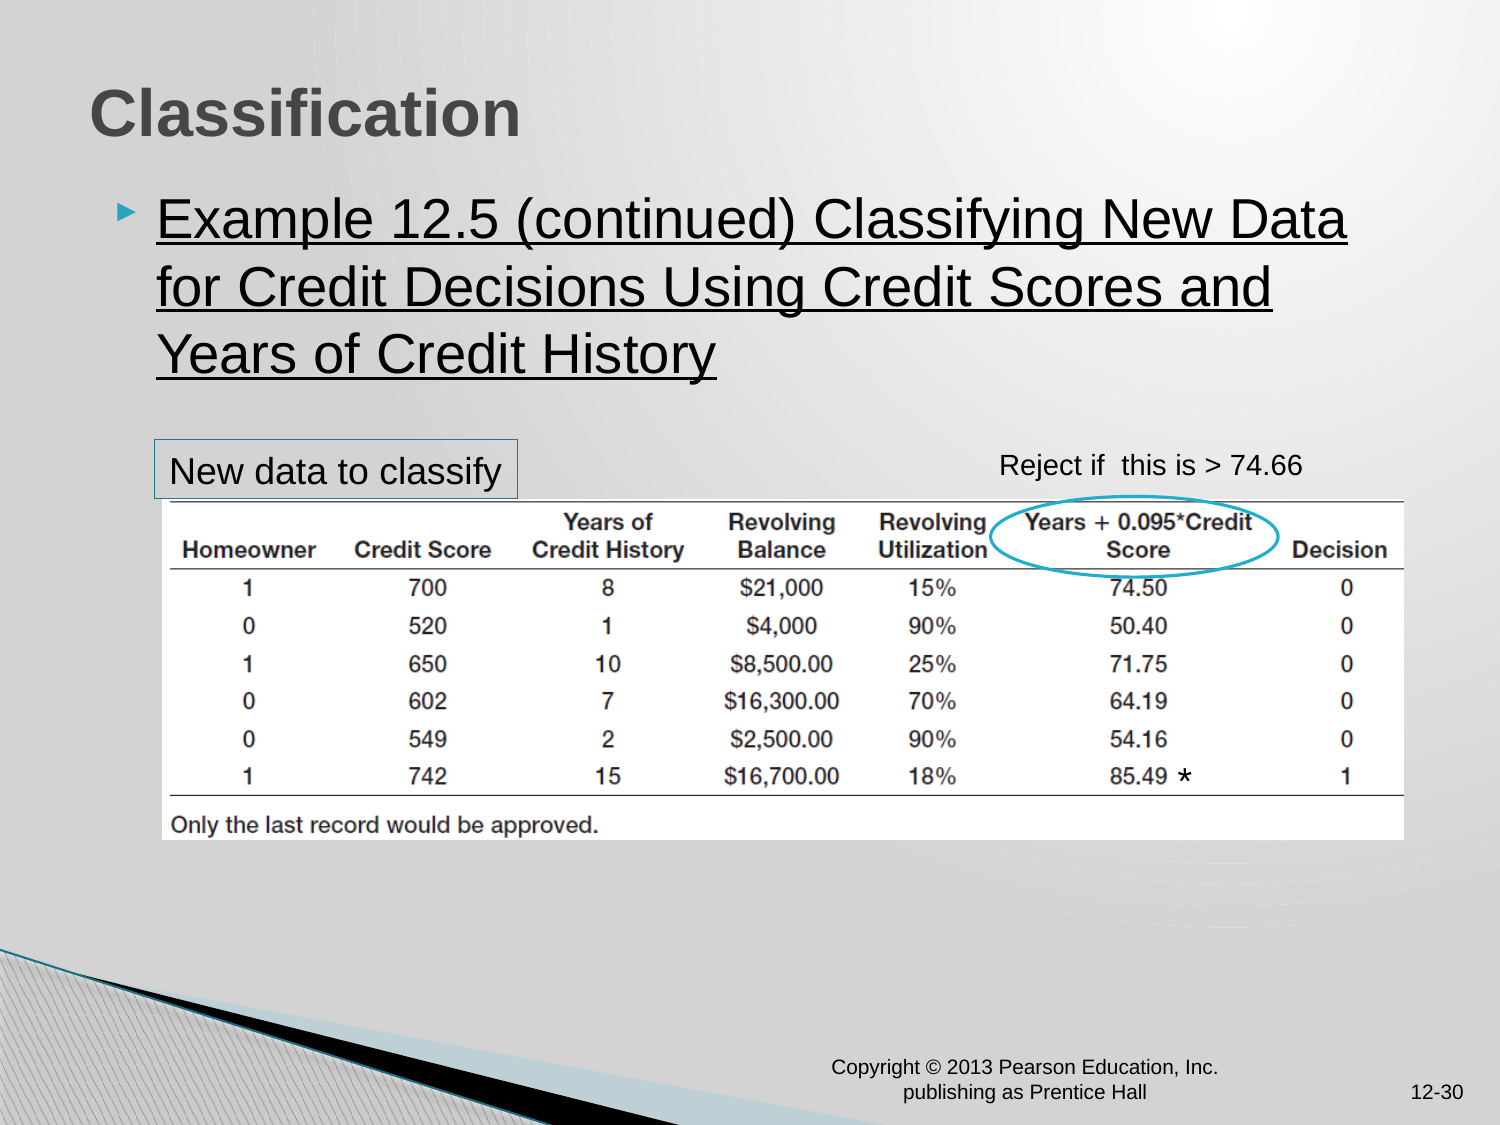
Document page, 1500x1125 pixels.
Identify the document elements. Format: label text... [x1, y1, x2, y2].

title Classification [75, 45, 1425, 175]
text_box New data to classify [154, 439, 518, 499]
footer Copyright © 2013 Pearson Education, Inc. publishing as Prentice Hall [812, 1051, 1238, 1112]
slide_number 12-30 [1362, 1051, 1479, 1112]
text_box [1052, 491, 1217, 499]
picture [162, 499, 1404, 840]
list Example 12.5 (continued) Classifying New Data for Credit Decisions Using Credit Scores and Years of Credit History [80, 175, 1401, 918]
text_box Reject if this is > 74.66 [984, 439, 1319, 489]
